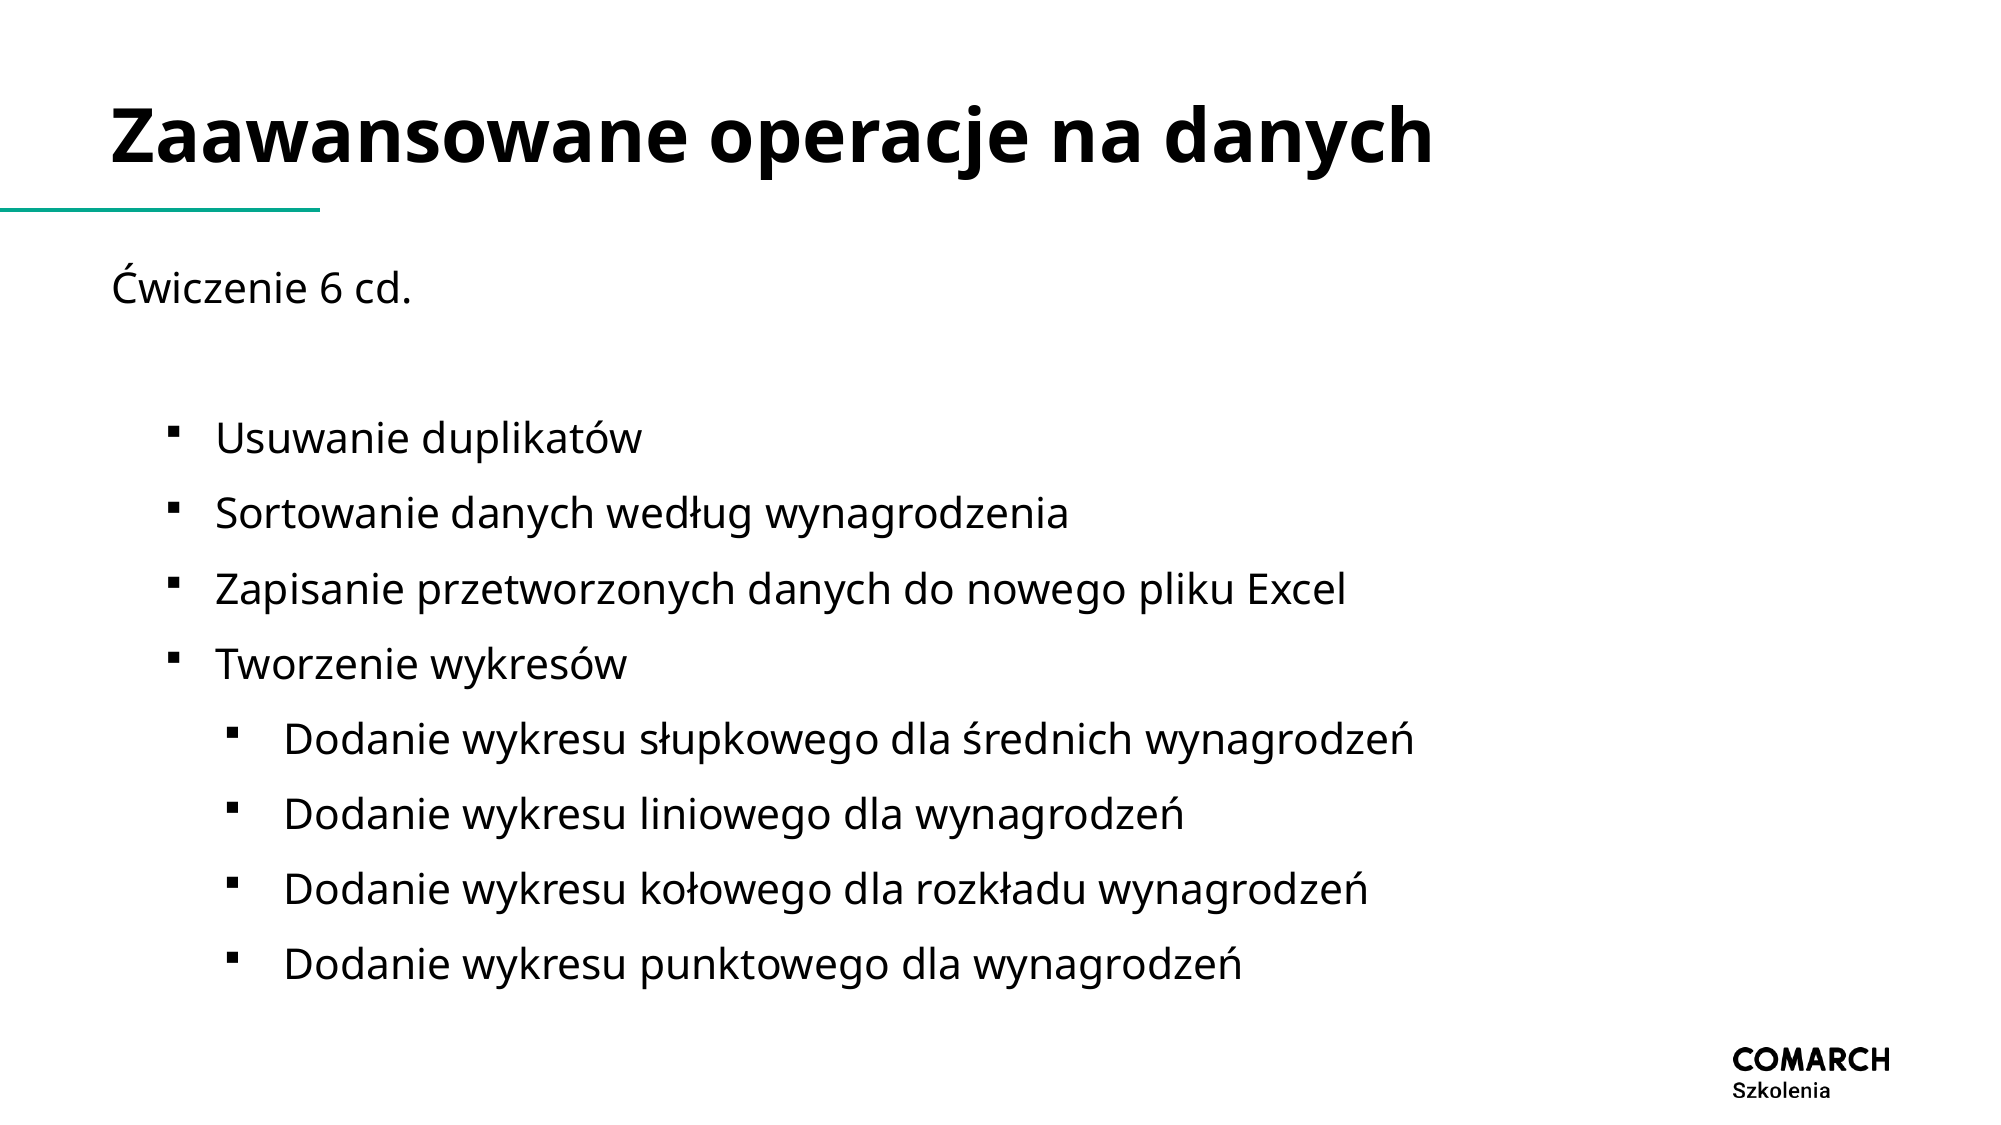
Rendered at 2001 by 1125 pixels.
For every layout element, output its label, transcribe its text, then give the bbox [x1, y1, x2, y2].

list Ćwiczenie 6 cd. Usuwanie duplikatów Sortowanie danych według wynagrodzenia Zapisanie przetworzonych danych do nowego pliku Excel Tworzenie wykresów Dodanie wykresu słupkowego dla średnich wynagrodzeń Dodanie wykresu liniowego dla wynagrodzeń Dodanie wykresu kołowego dla rozkładu wynagrodzeń Dodanie wykresu punktowego dla wynagrodzeń [111, 243, 1889, 1000]
picture [1733, 1047, 1889, 1098]
title Zaawansowane operacje na danych [111, 0, 1889, 185]
